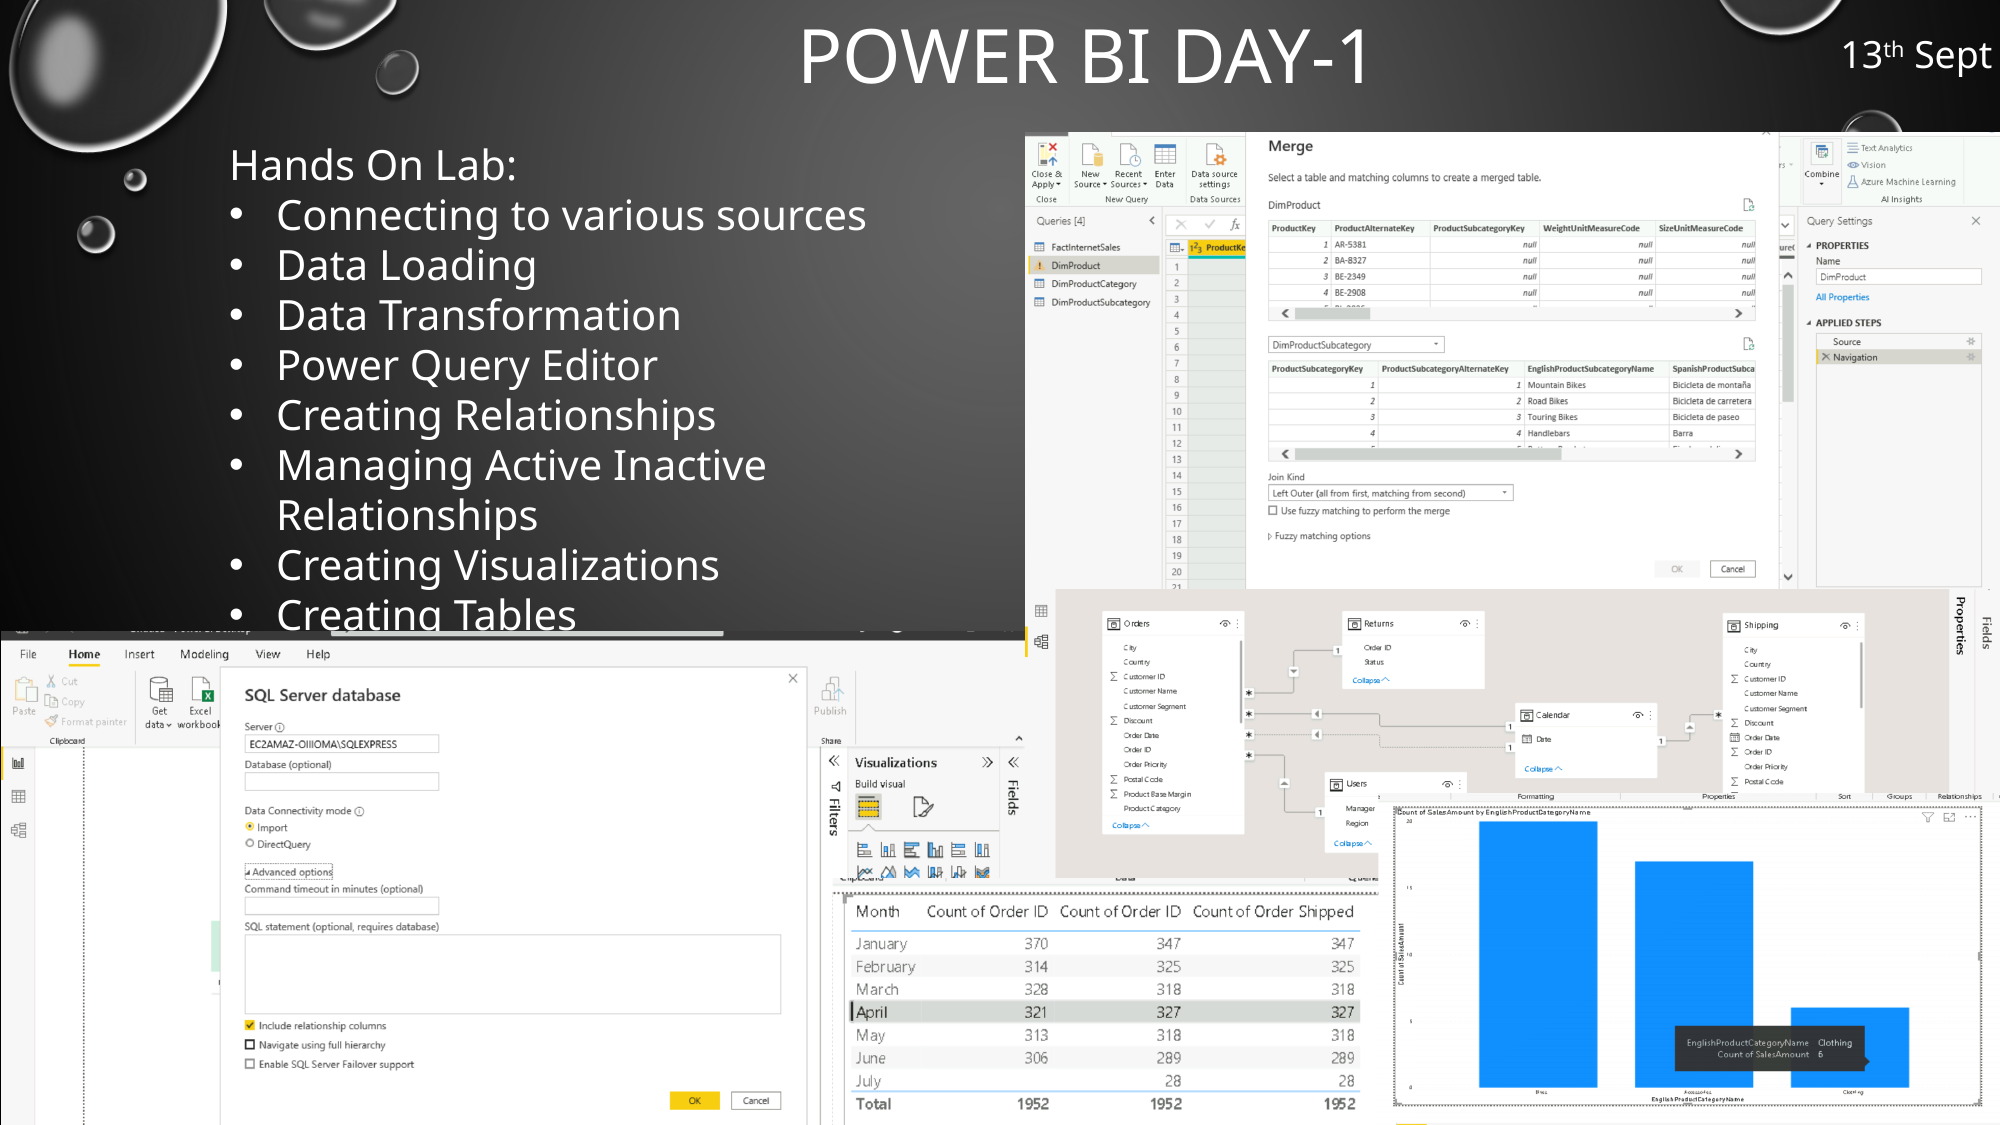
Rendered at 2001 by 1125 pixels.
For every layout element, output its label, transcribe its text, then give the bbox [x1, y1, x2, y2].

picture [0, 0, 2000, 1125]
text_box POWER BI DAY-1 [503, 5, 1673, 114]
text_box Hands On Lab: Connecting to various sources Data Loading Data Transformation Power Query Editor Creating Relationships Managing Active Inactive Relationships Creating Visualizations Creating Tables [214, 131, 975, 629]
text_box 13th Sept [1825, 23, 2000, 129]
